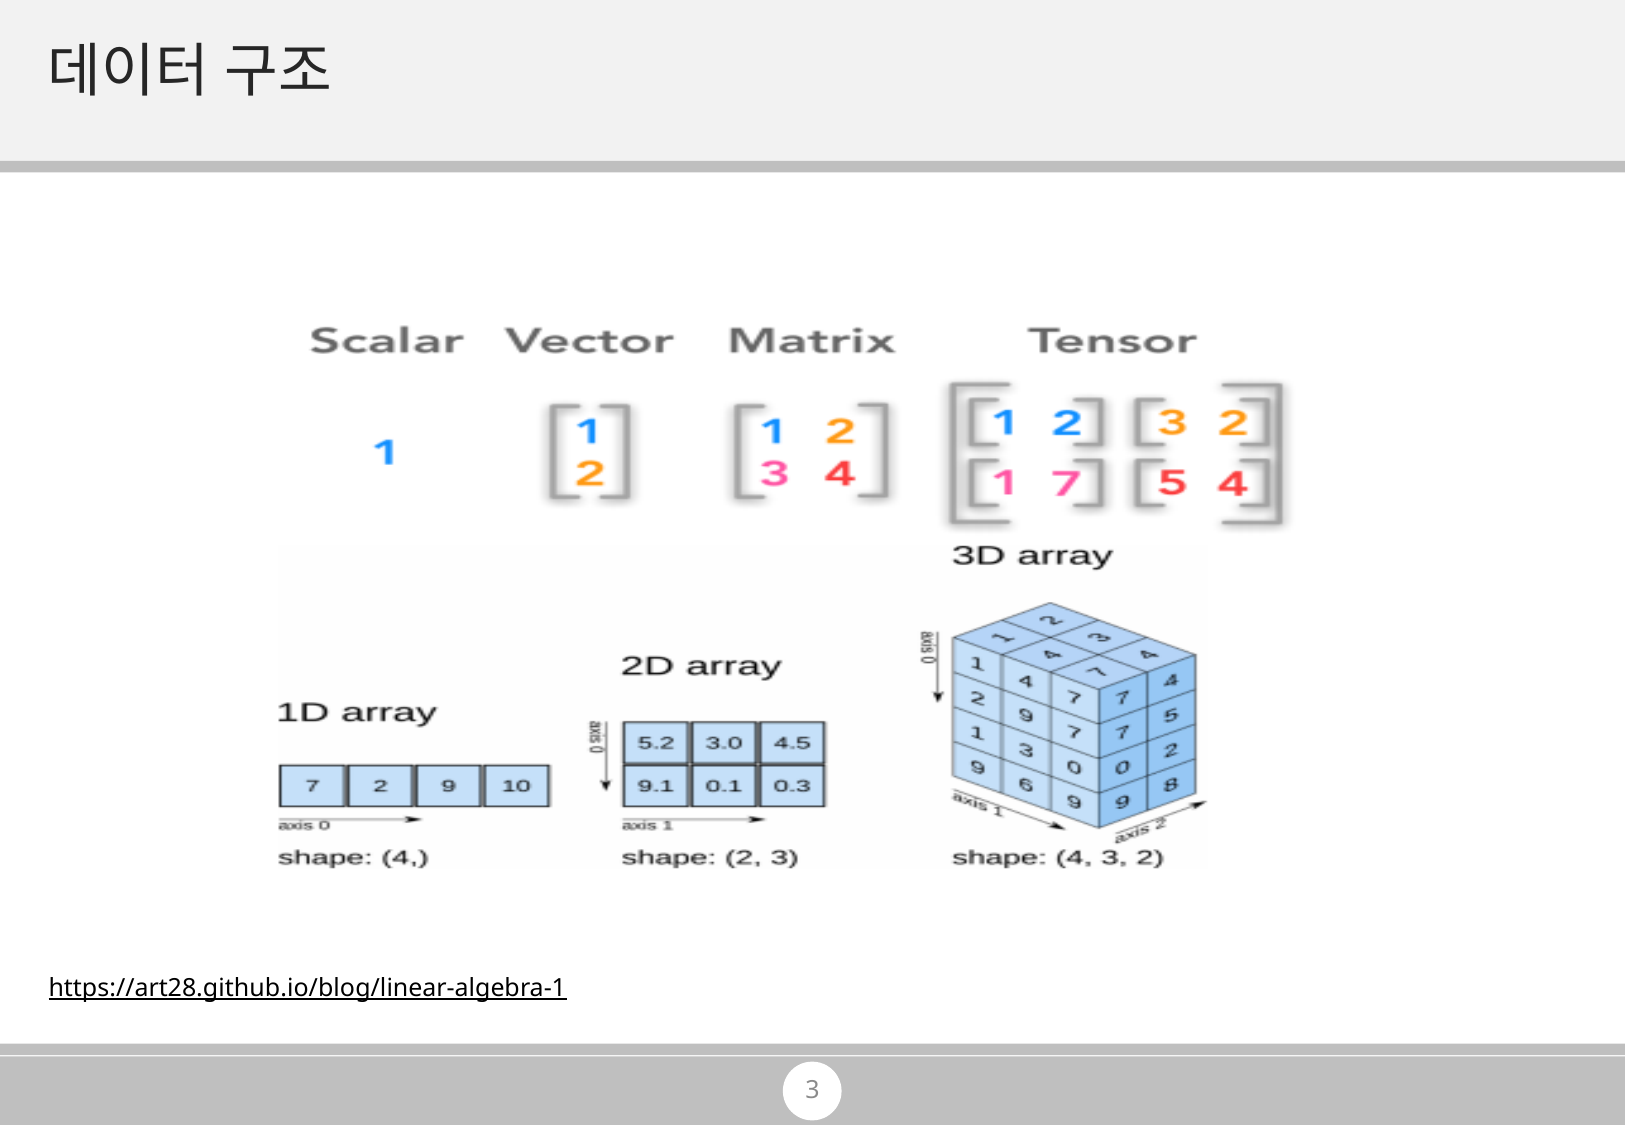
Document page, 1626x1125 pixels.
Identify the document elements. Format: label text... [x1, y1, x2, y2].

slide_number 3 [629, 1061, 996, 1121]
text_box https://art28.github.io/blog/linear-algebra-1 [33, 964, 589, 1013]
picture [257, 318, 1301, 884]
title 데이터 구조 [32, 30, 1592, 114]
